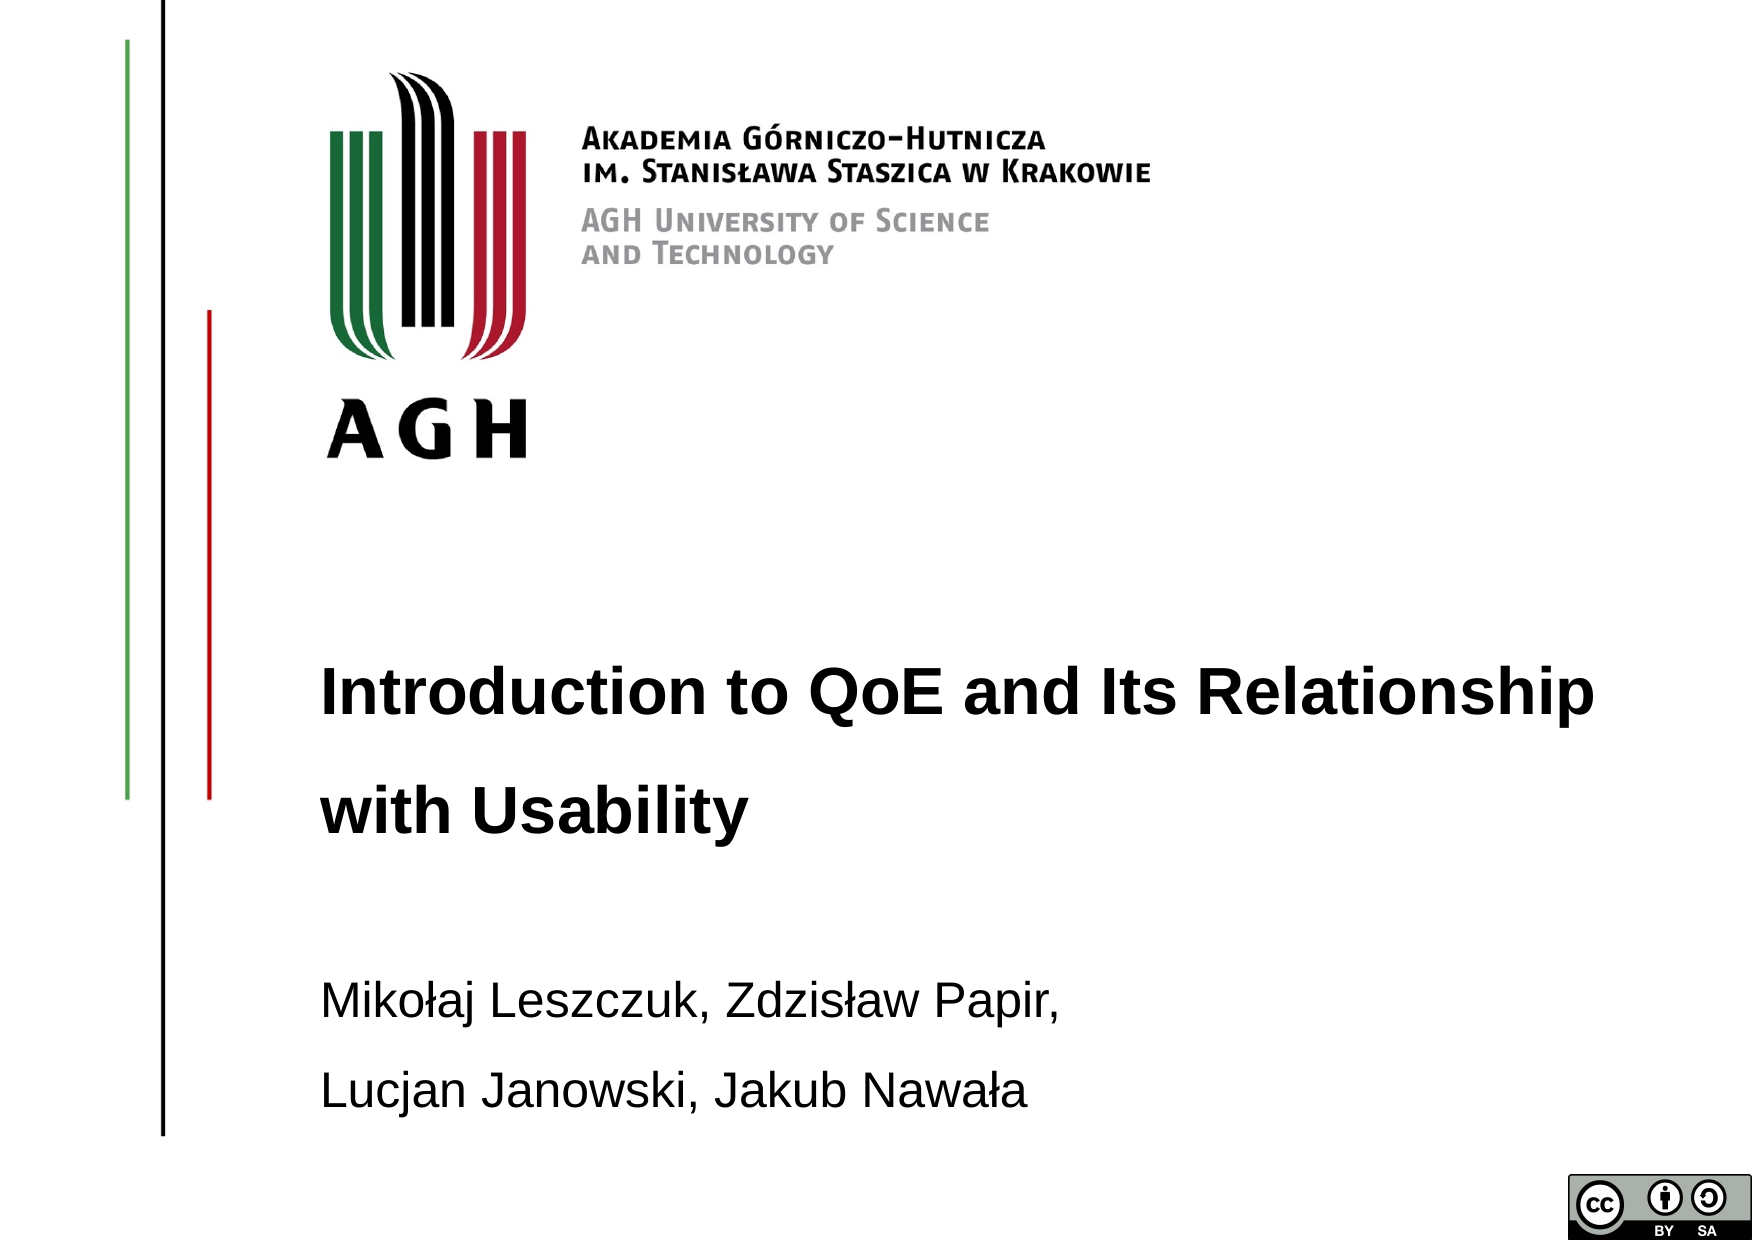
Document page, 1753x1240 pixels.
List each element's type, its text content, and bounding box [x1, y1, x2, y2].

picture [0, 0, 1753, 1240]
text_box [312, 1062, 752, 1118]
text_box Introduction to QoE and Its Relationship with Usability Mikołaj Leszczuk, Zdzisław Papir, Lucjan Janowski, Jakub Nawała [312, 599, 1753, 777]
